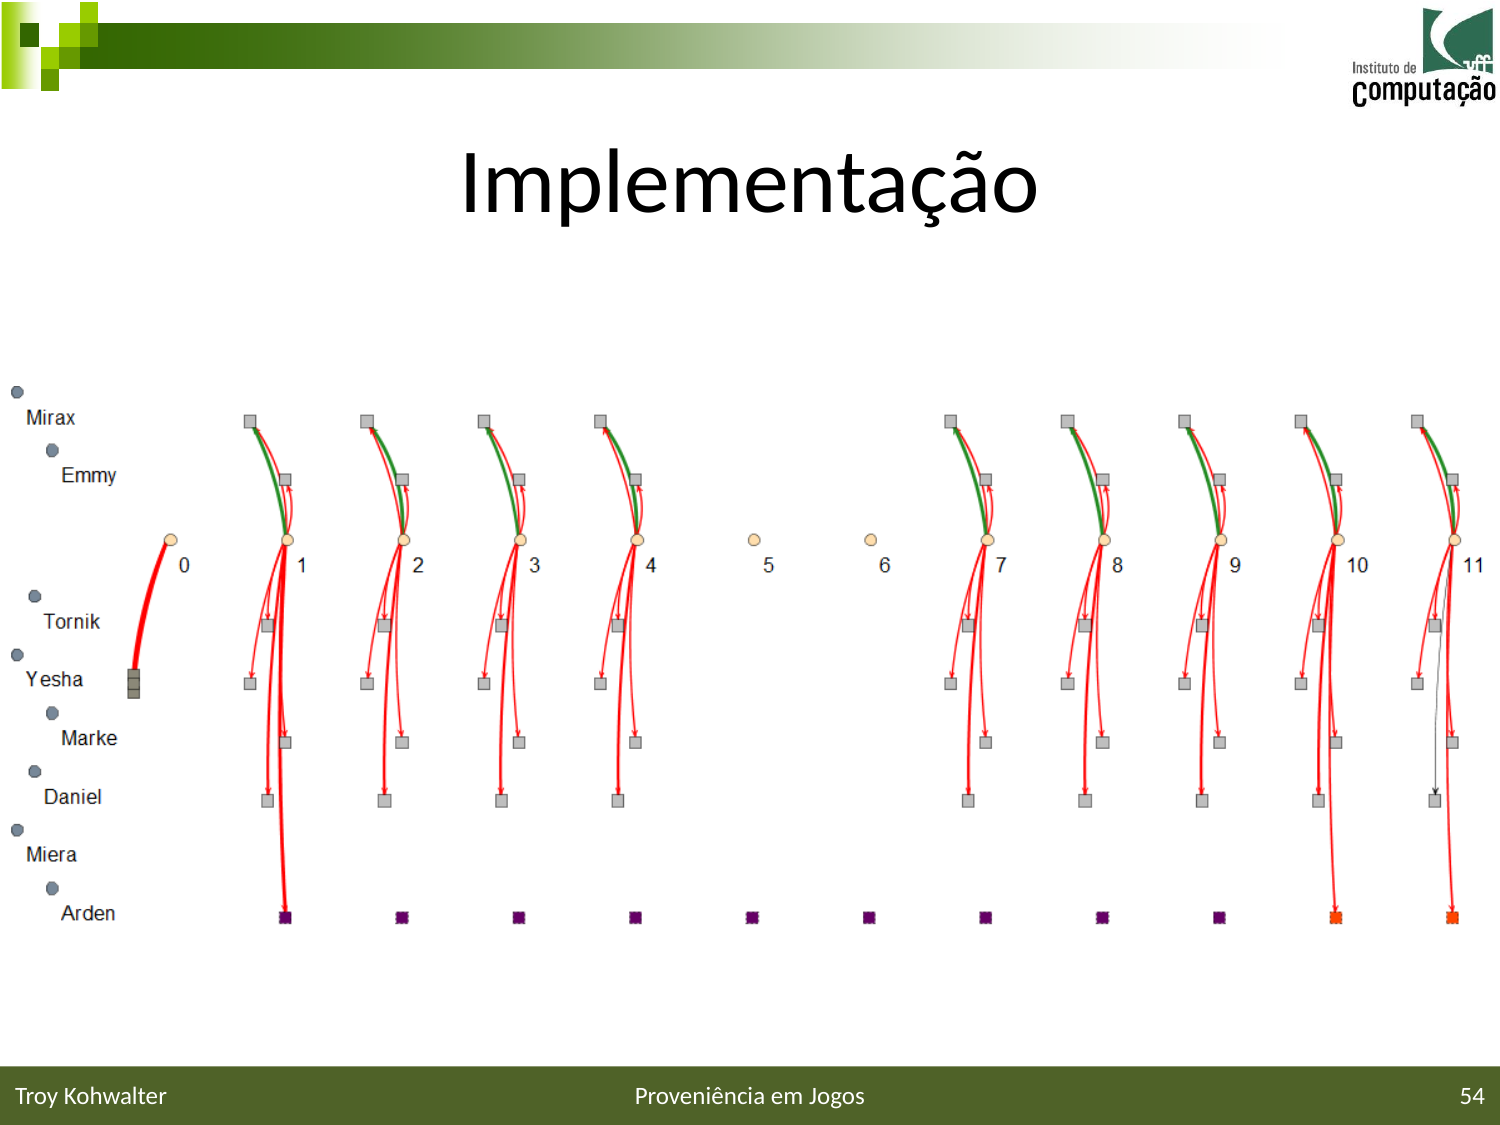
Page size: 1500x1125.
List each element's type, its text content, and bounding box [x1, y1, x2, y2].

footer Proveniência em Jogos [512, 1065, 988, 1125]
slide_number Troy Kohwalter [0, 1065, 350, 1125]
slide_number 54 [1149, 1065, 1500, 1125]
picture [10, 386, 1490, 938]
title Implementação [75, 82, 1425, 270]
